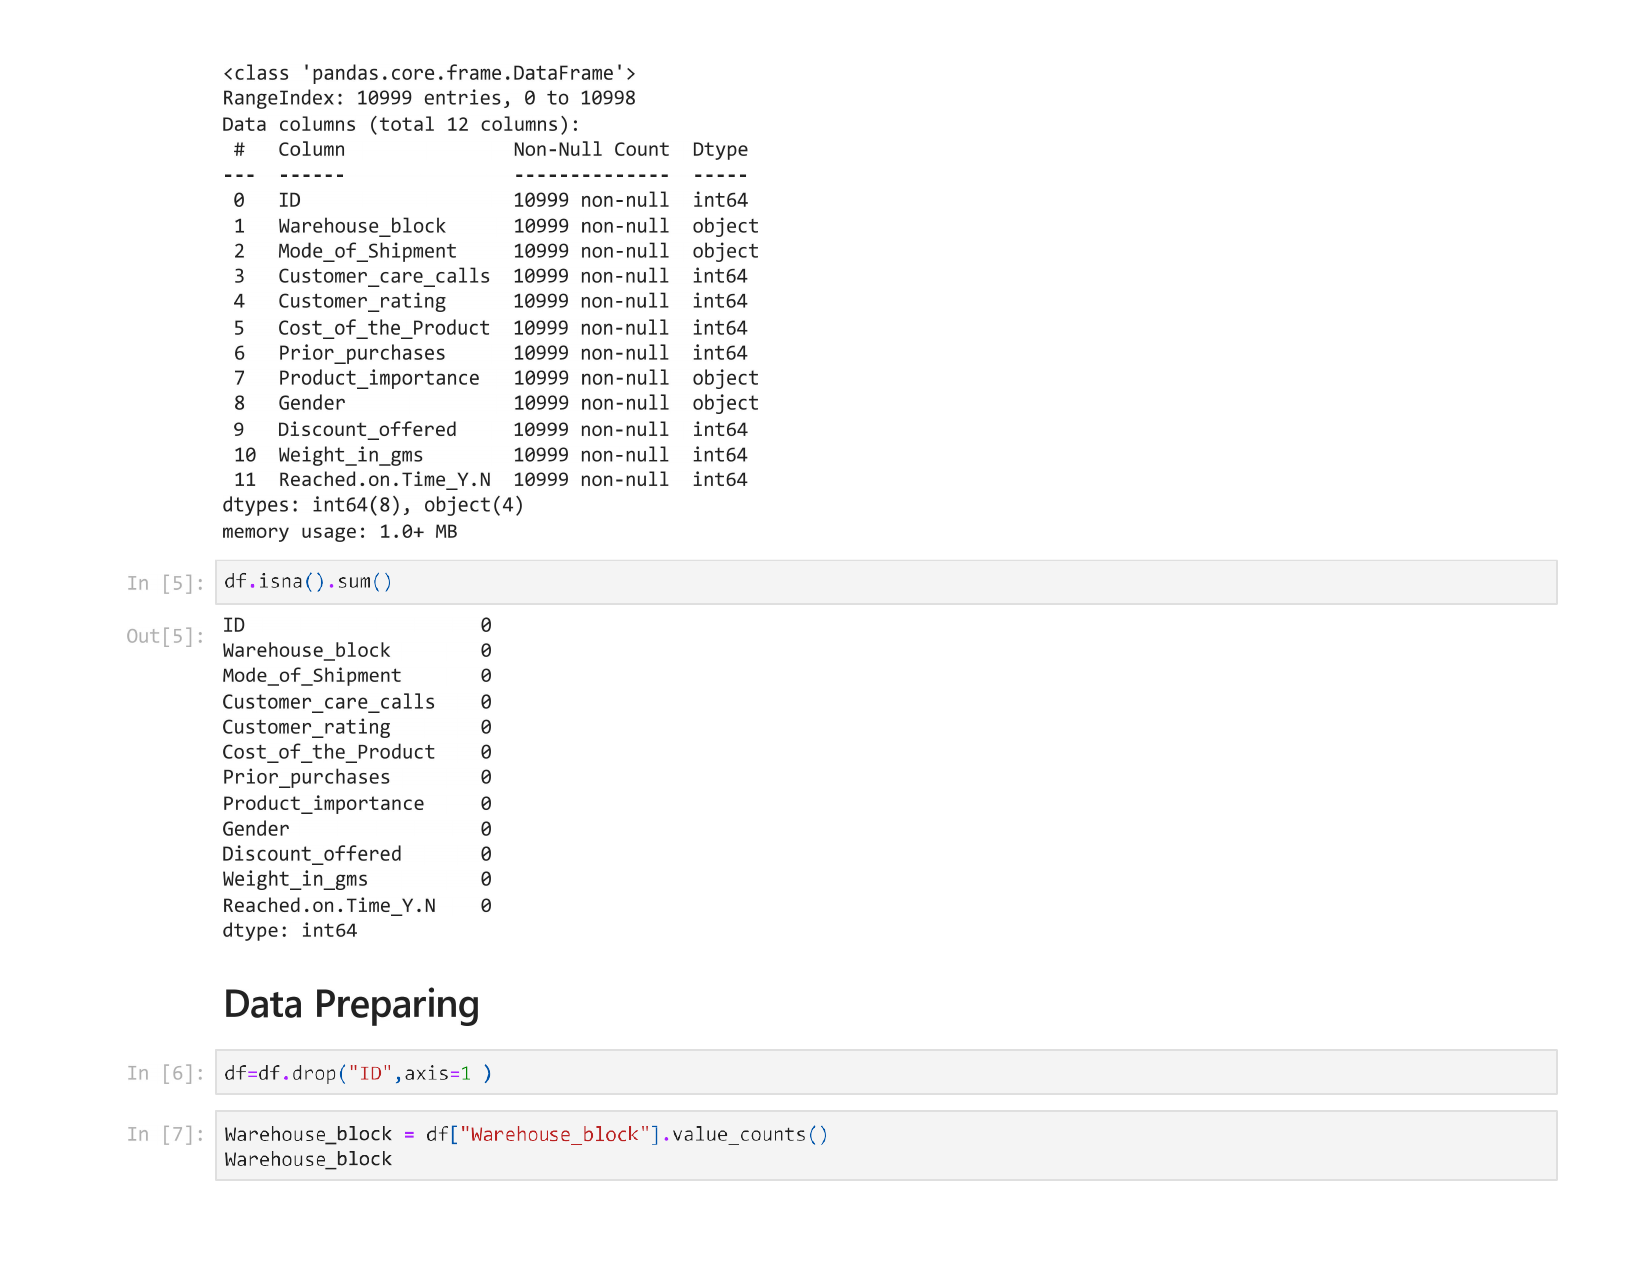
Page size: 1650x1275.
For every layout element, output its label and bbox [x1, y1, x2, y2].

text_box [223, 693, 491, 788]
picture [128, 574, 202, 594]
picture [234, 191, 748, 207]
picture [235, 242, 758, 262]
text_box [223, 64, 636, 136]
picture [235, 267, 749, 287]
text_box [223, 795, 491, 836]
picture [235, 344, 749, 364]
text_box [427, 1125, 827, 1145]
text_box [225, 1150, 393, 1170]
text_box [222, 845, 491, 890]
picture [127, 627, 202, 647]
picture [224, 617, 491, 632]
picture [235, 446, 749, 466]
text_box [225, 1125, 393, 1145]
text_box [222, 641, 491, 687]
picture [223, 523, 457, 543]
picture [234, 141, 748, 161]
picture [128, 1124, 202, 1145]
picture [225, 572, 390, 593]
text_box [214, 559, 1558, 606]
picture [235, 369, 758, 389]
picture [235, 217, 758, 237]
picture [234, 421, 748, 441]
picture [225, 1063, 470, 1084]
text_box [214, 1109, 1558, 1182]
picture [128, 1064, 202, 1084]
text_box [223, 896, 491, 942]
text_box [316, 987, 479, 1026]
picture [235, 319, 749, 339]
picture [234, 292, 749, 312]
text_box [214, 1048, 1558, 1096]
text_box [225, 989, 304, 1018]
text_box [223, 471, 749, 516]
picture [235, 394, 758, 414]
